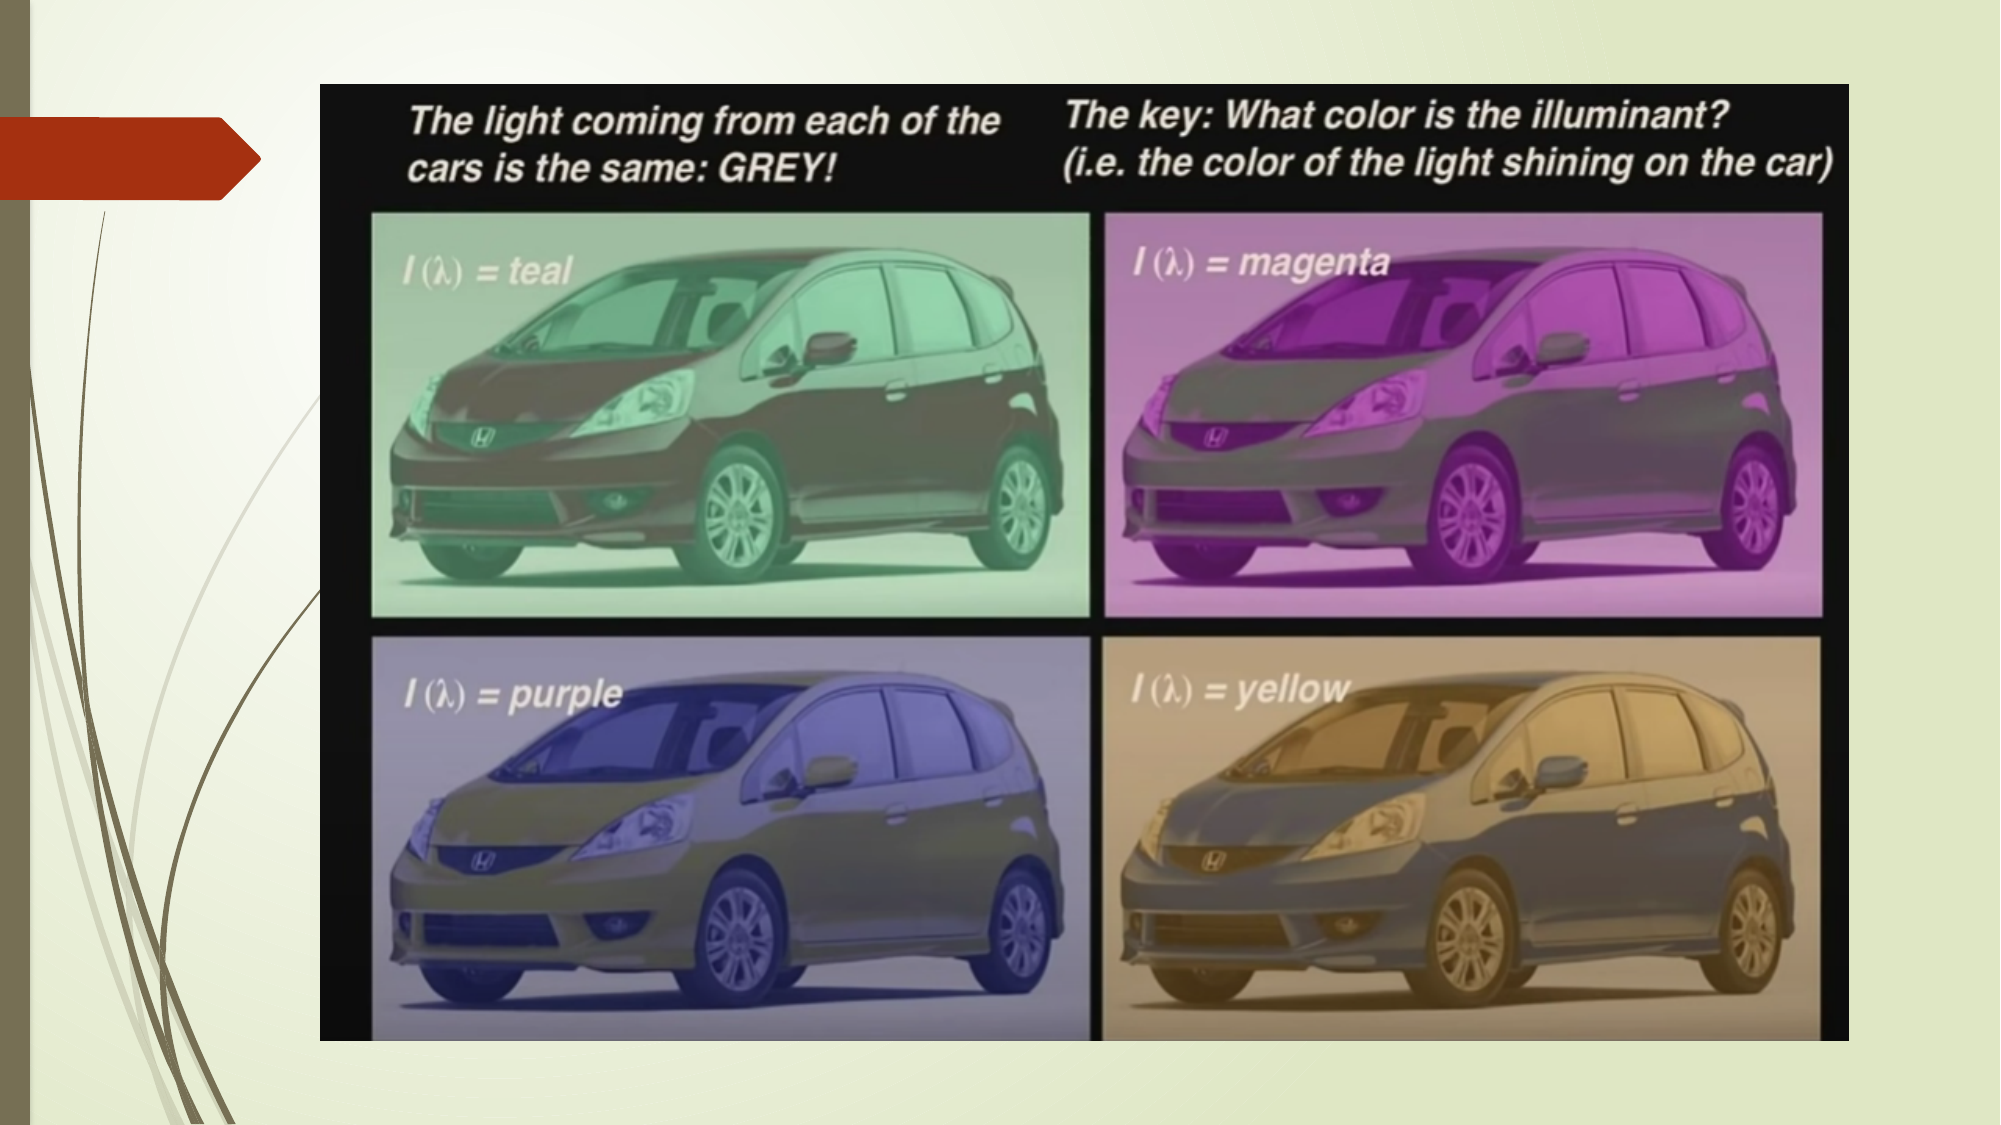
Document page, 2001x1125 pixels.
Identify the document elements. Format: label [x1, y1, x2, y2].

picture [320, 84, 1849, 1041]
